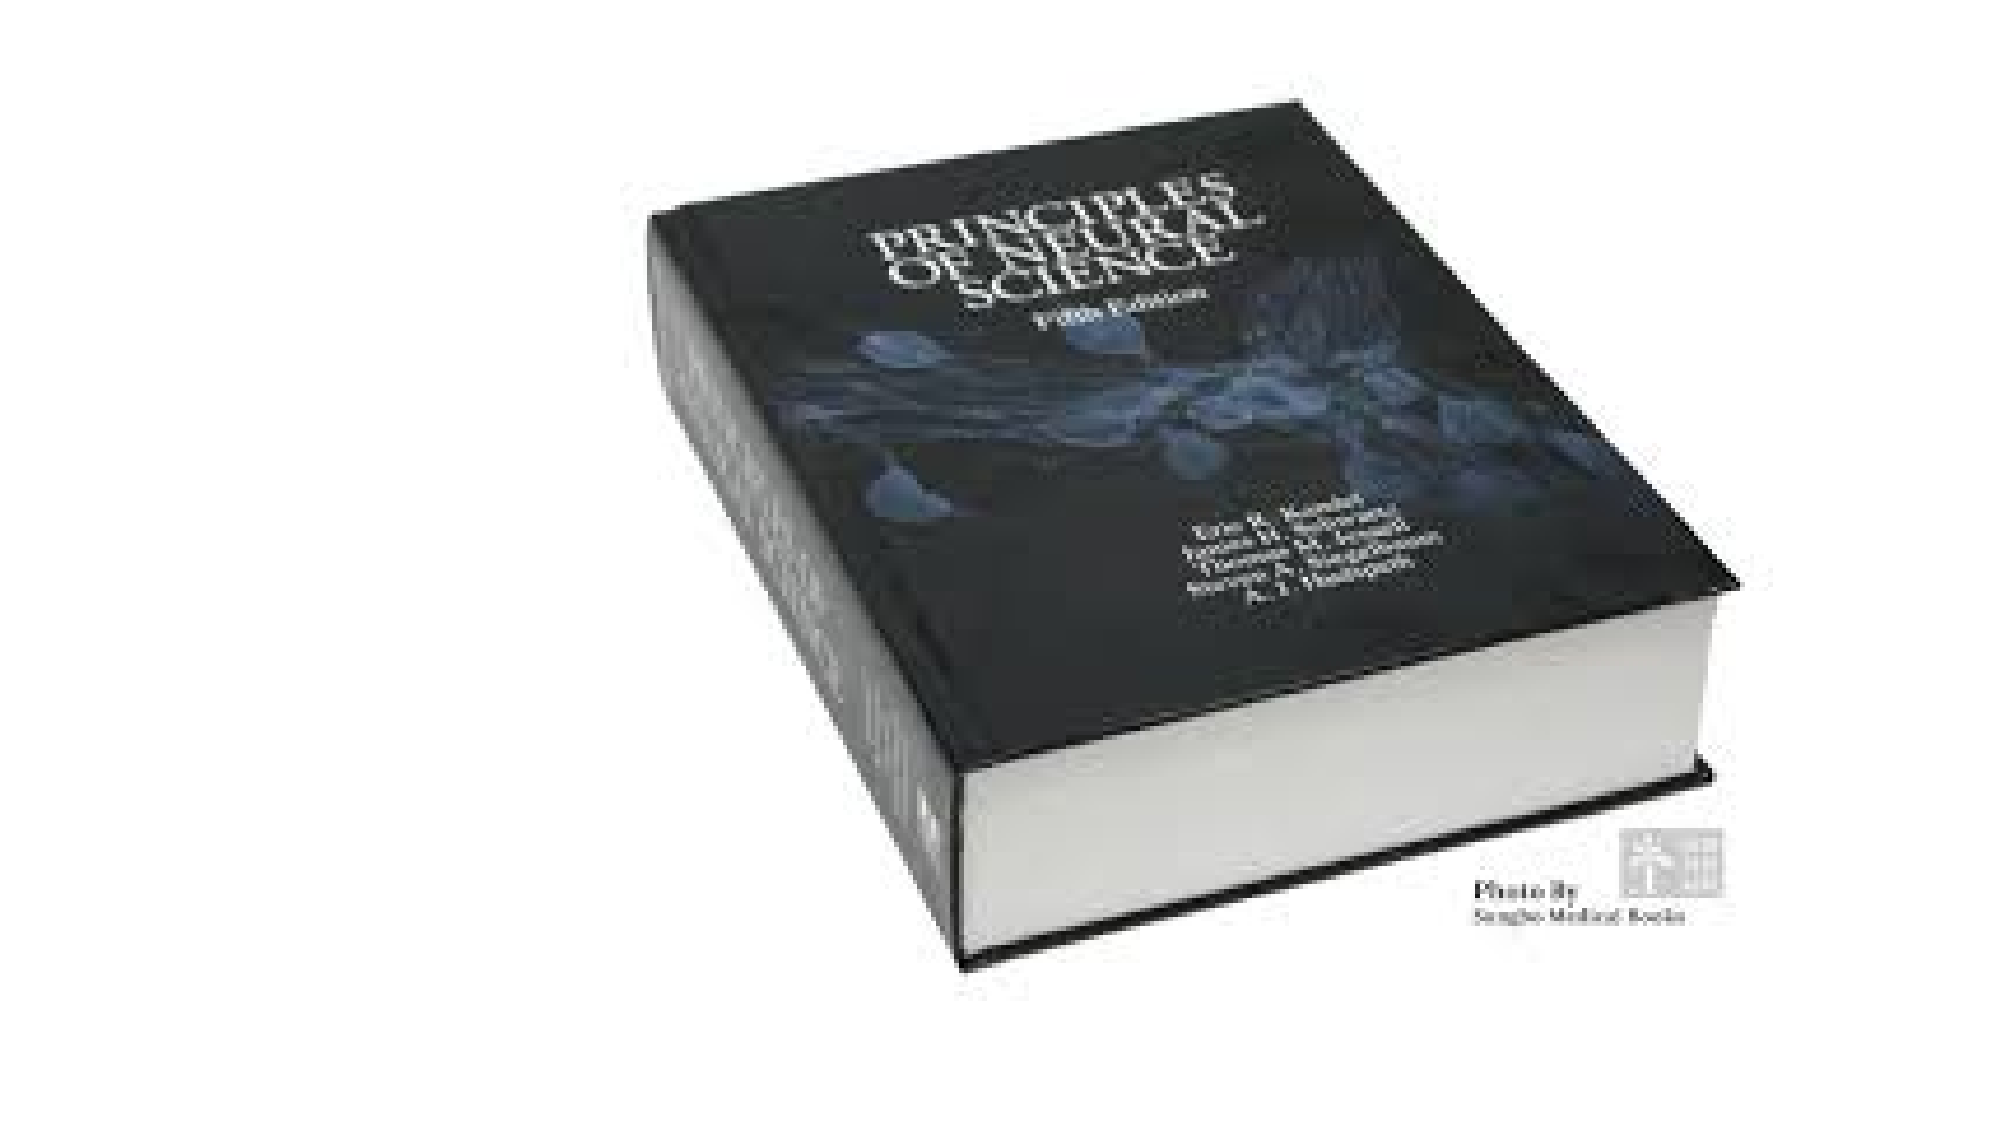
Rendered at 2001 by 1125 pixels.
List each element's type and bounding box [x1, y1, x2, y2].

list [620, 71, 1792, 1001]
